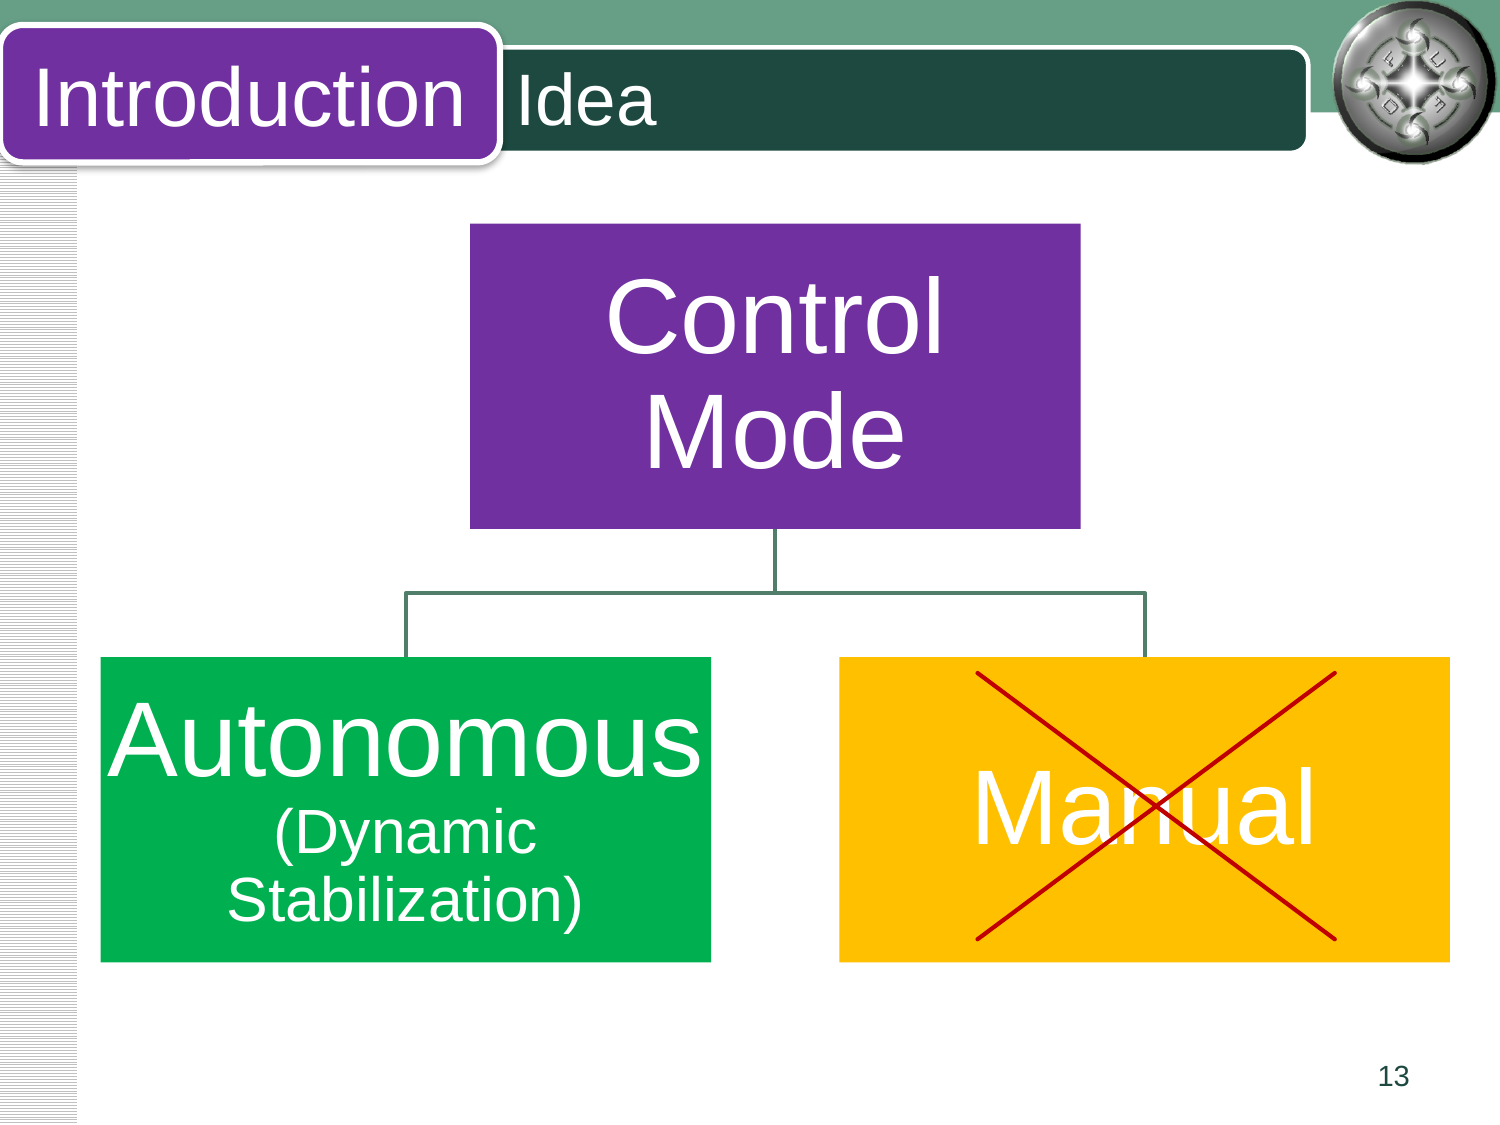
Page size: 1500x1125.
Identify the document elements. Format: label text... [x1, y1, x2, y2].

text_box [100, 656, 712, 963]
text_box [469, 223, 1081, 530]
text_box [777, 537, 1147, 655]
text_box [839, 656, 1451, 963]
title Idea [508, 49, 1307, 143]
text_box [404, 537, 777, 655]
slide_number 13 [1074, 1049, 1426, 1103]
text_box Introduction [0, 21, 504, 166]
picture [1312, 0, 1500, 201]
